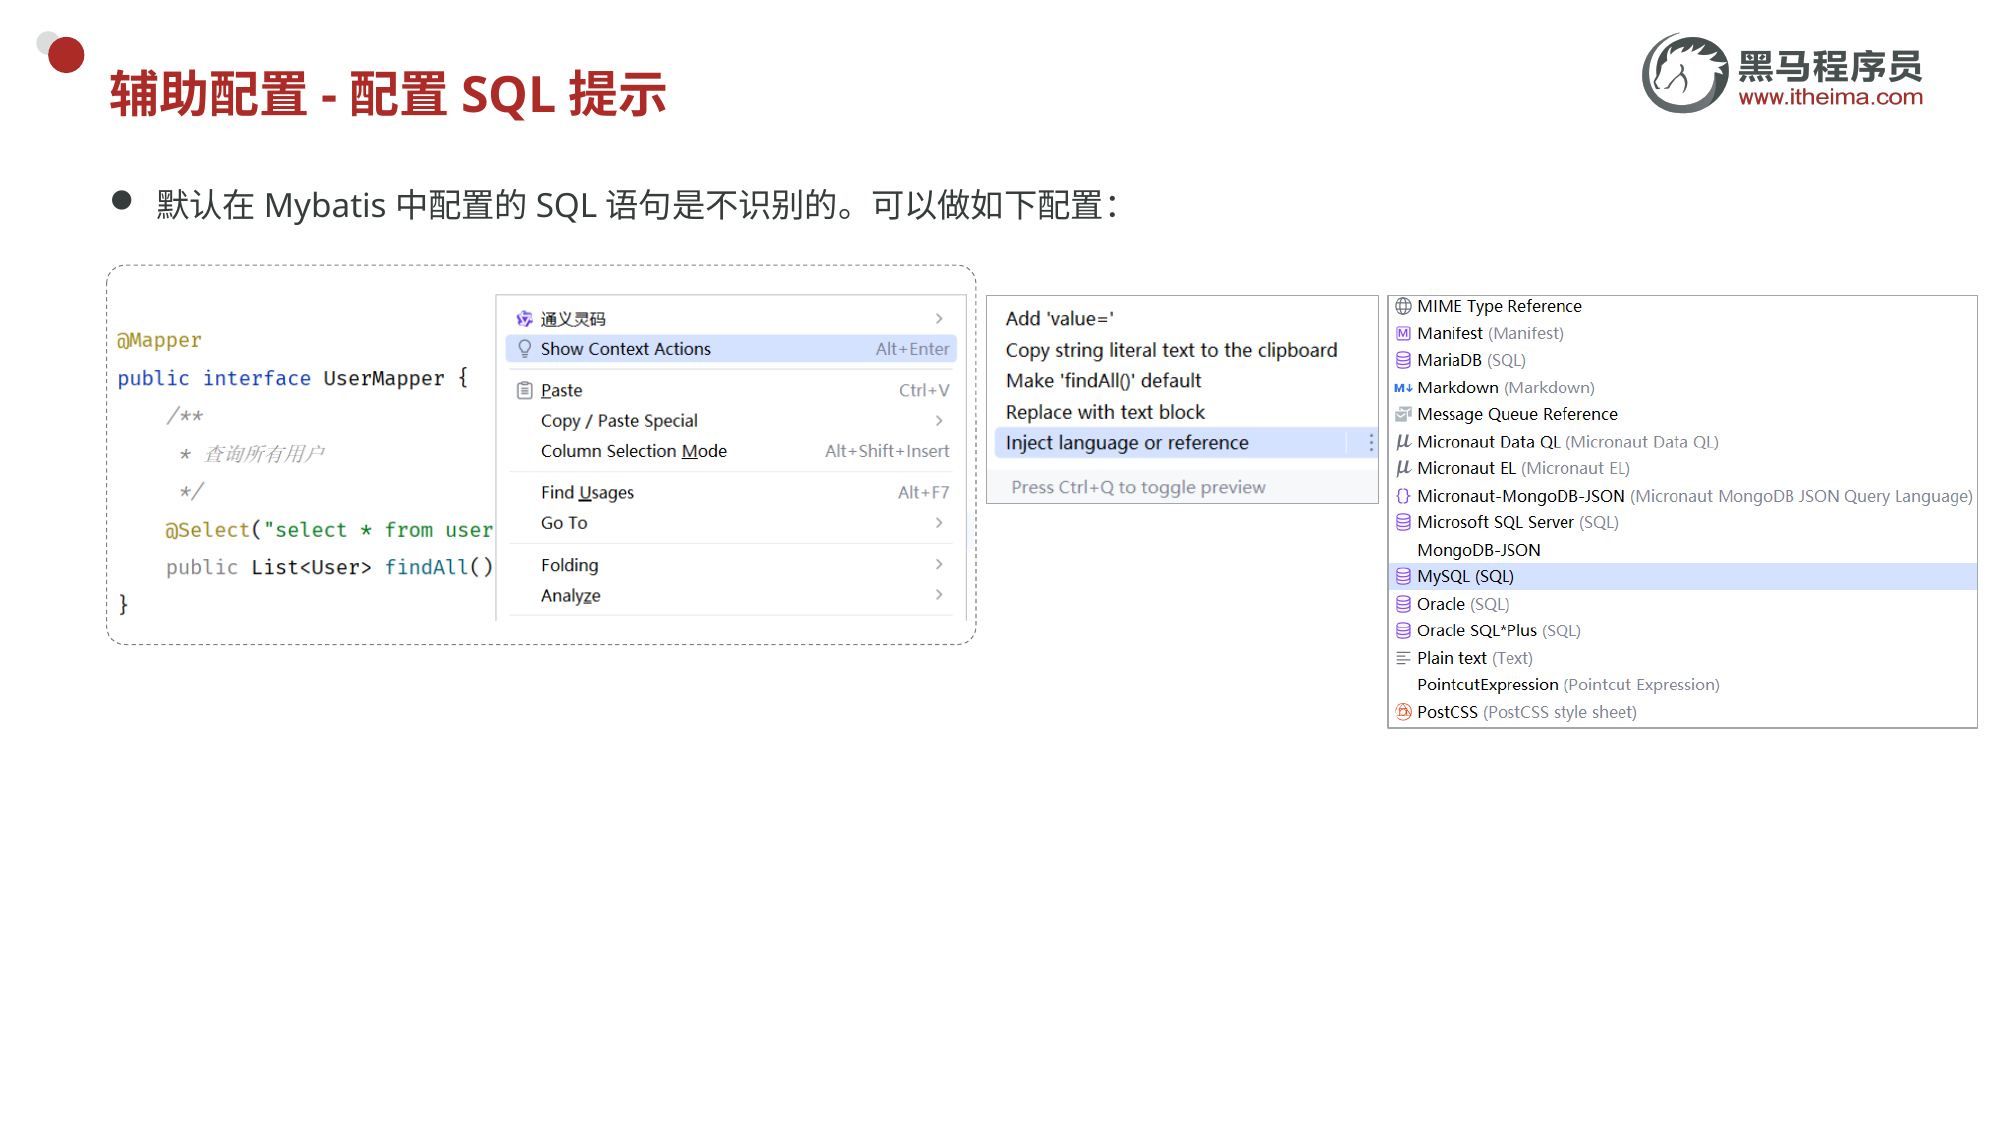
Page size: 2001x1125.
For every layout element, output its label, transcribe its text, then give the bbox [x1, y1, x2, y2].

picture [1633, 24, 1937, 125]
picture [986, 295, 1378, 504]
list 默认在Mybatis中配置的SQL语句是不识别的。可以做如下配置： [94, 156, 1909, 235]
title 辅助配置-配置SQL提示 [94, 55, 1858, 133]
picture [1388, 295, 1978, 728]
picture [106, 265, 977, 645]
